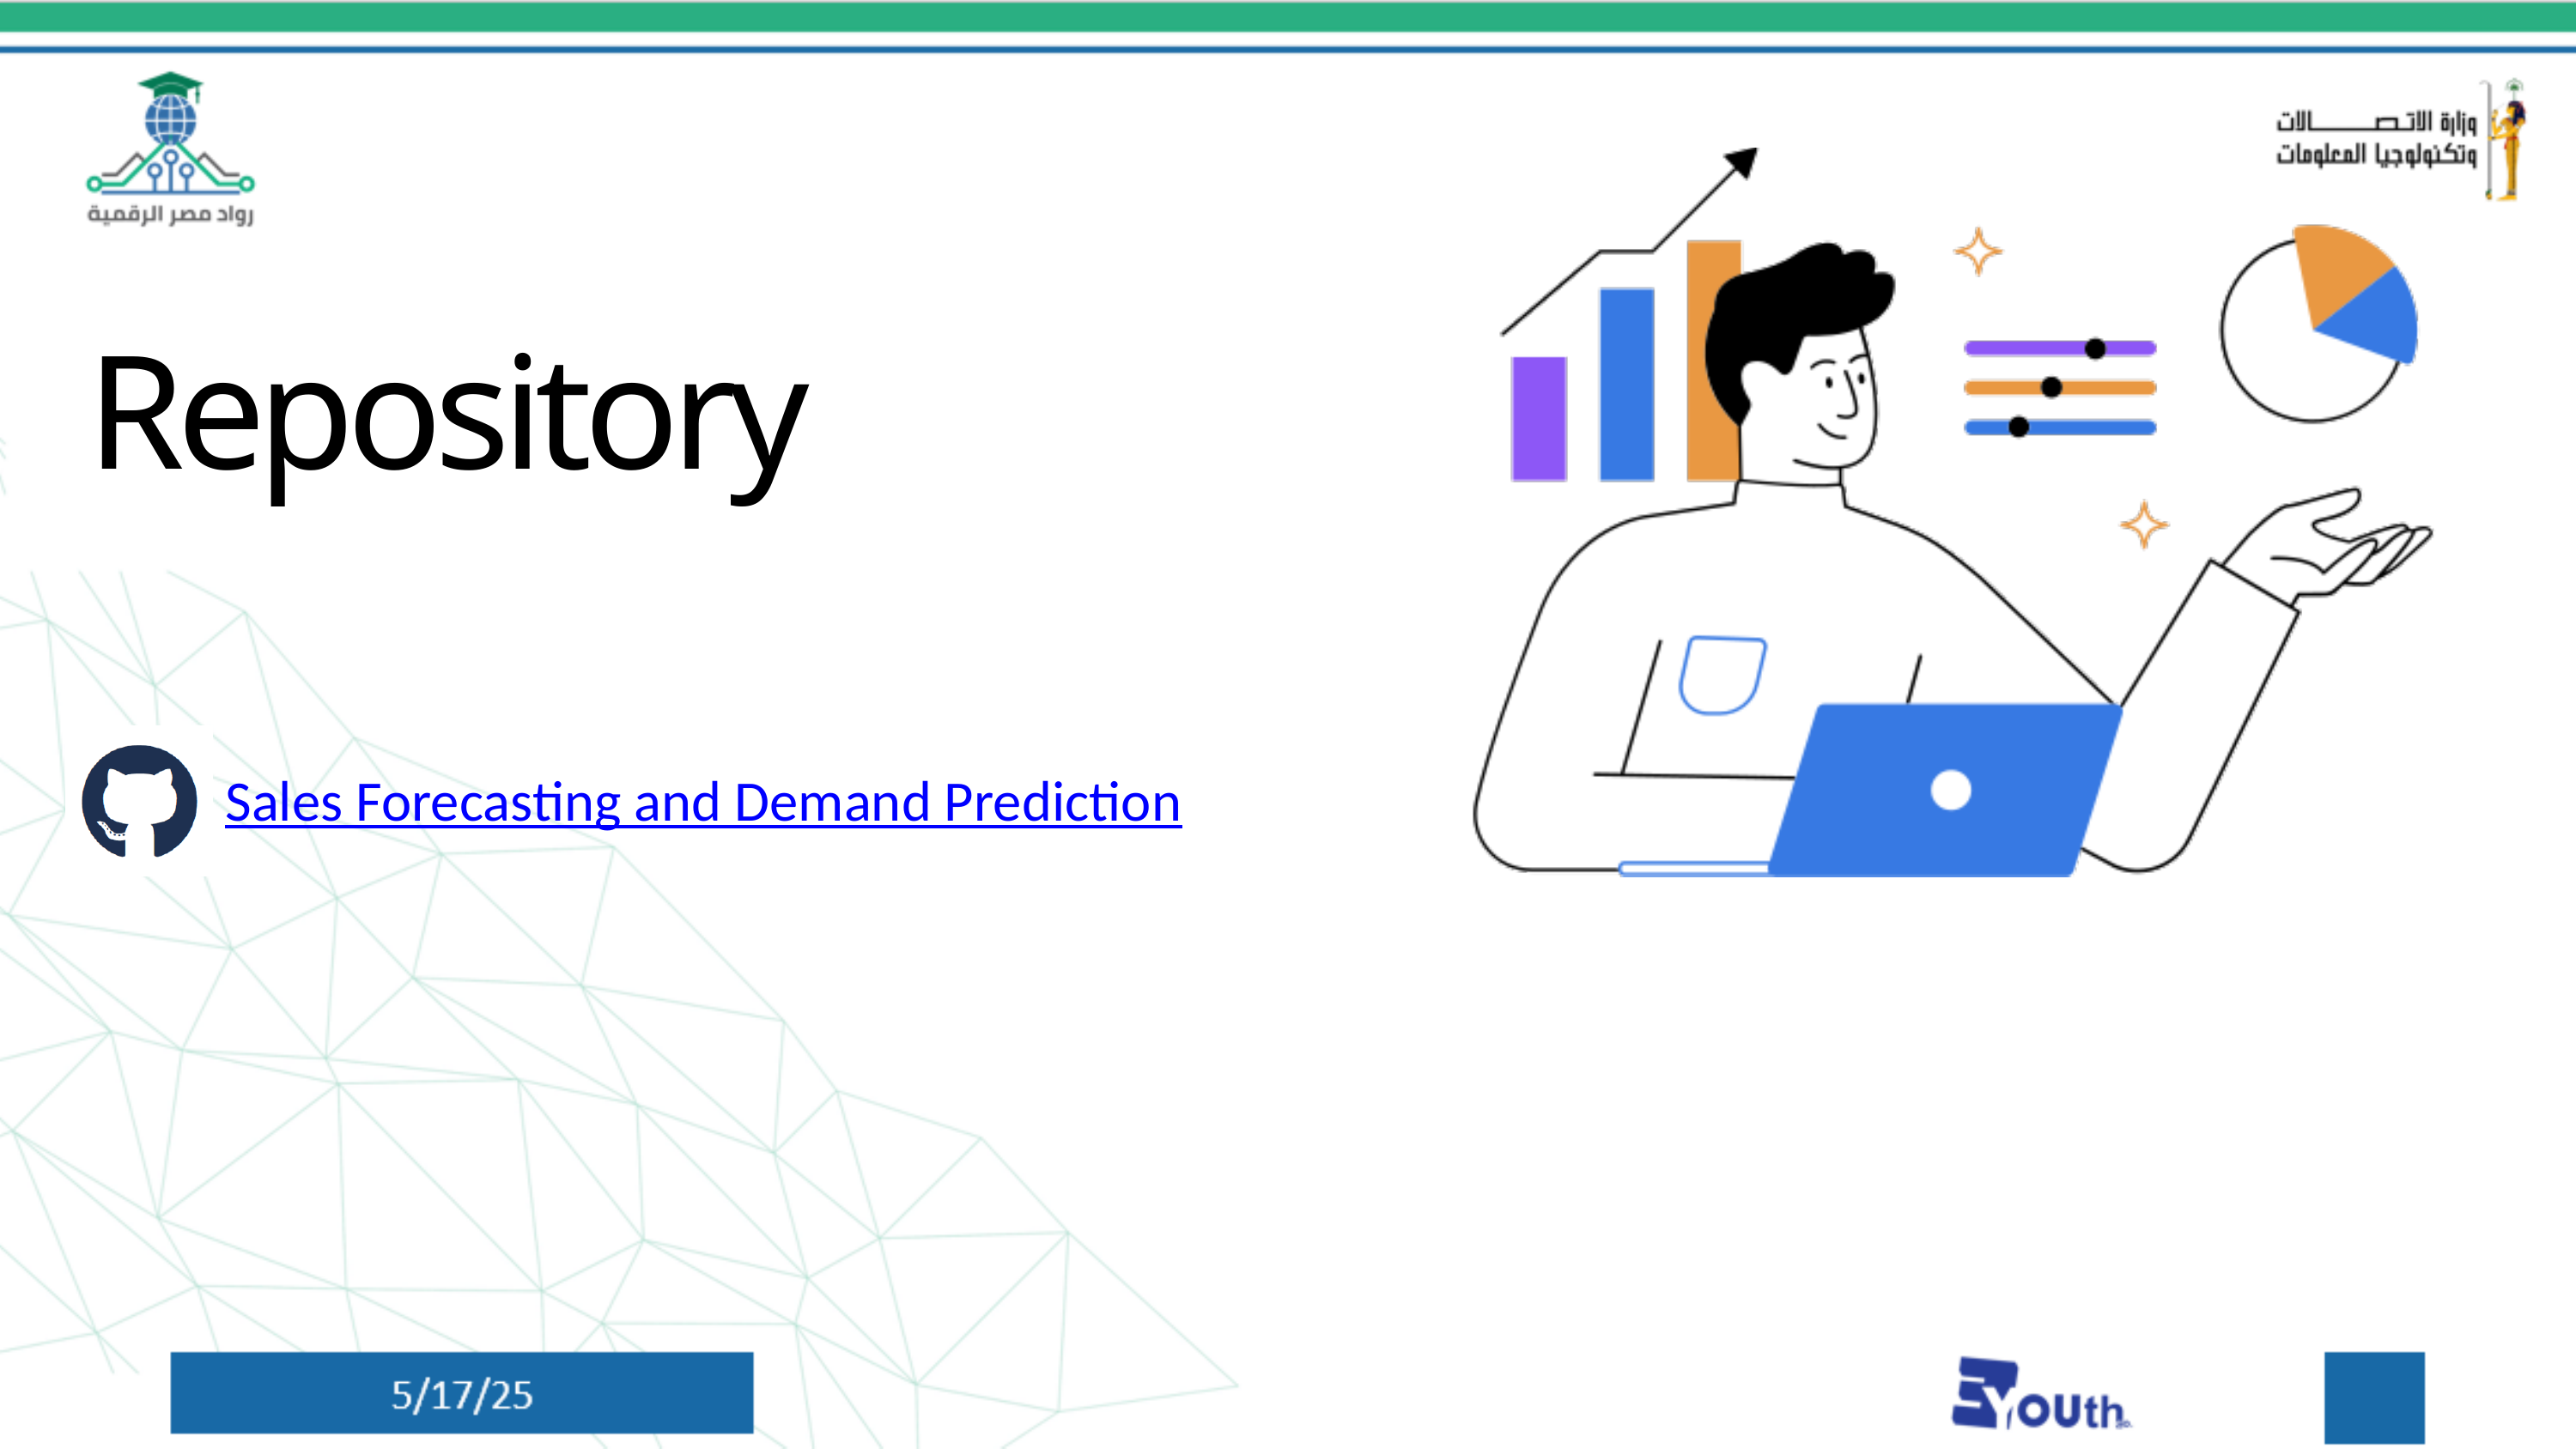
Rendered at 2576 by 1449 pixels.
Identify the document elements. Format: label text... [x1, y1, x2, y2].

picture [65, 725, 213, 876]
text_box Repository [87, 363, 1071, 501]
text_box Sales Forecasting and Demand Prediction [216, 757, 1255, 839]
text_box [0, 0, 2576, 1449]
text_box [1472, 148, 2436, 877]
